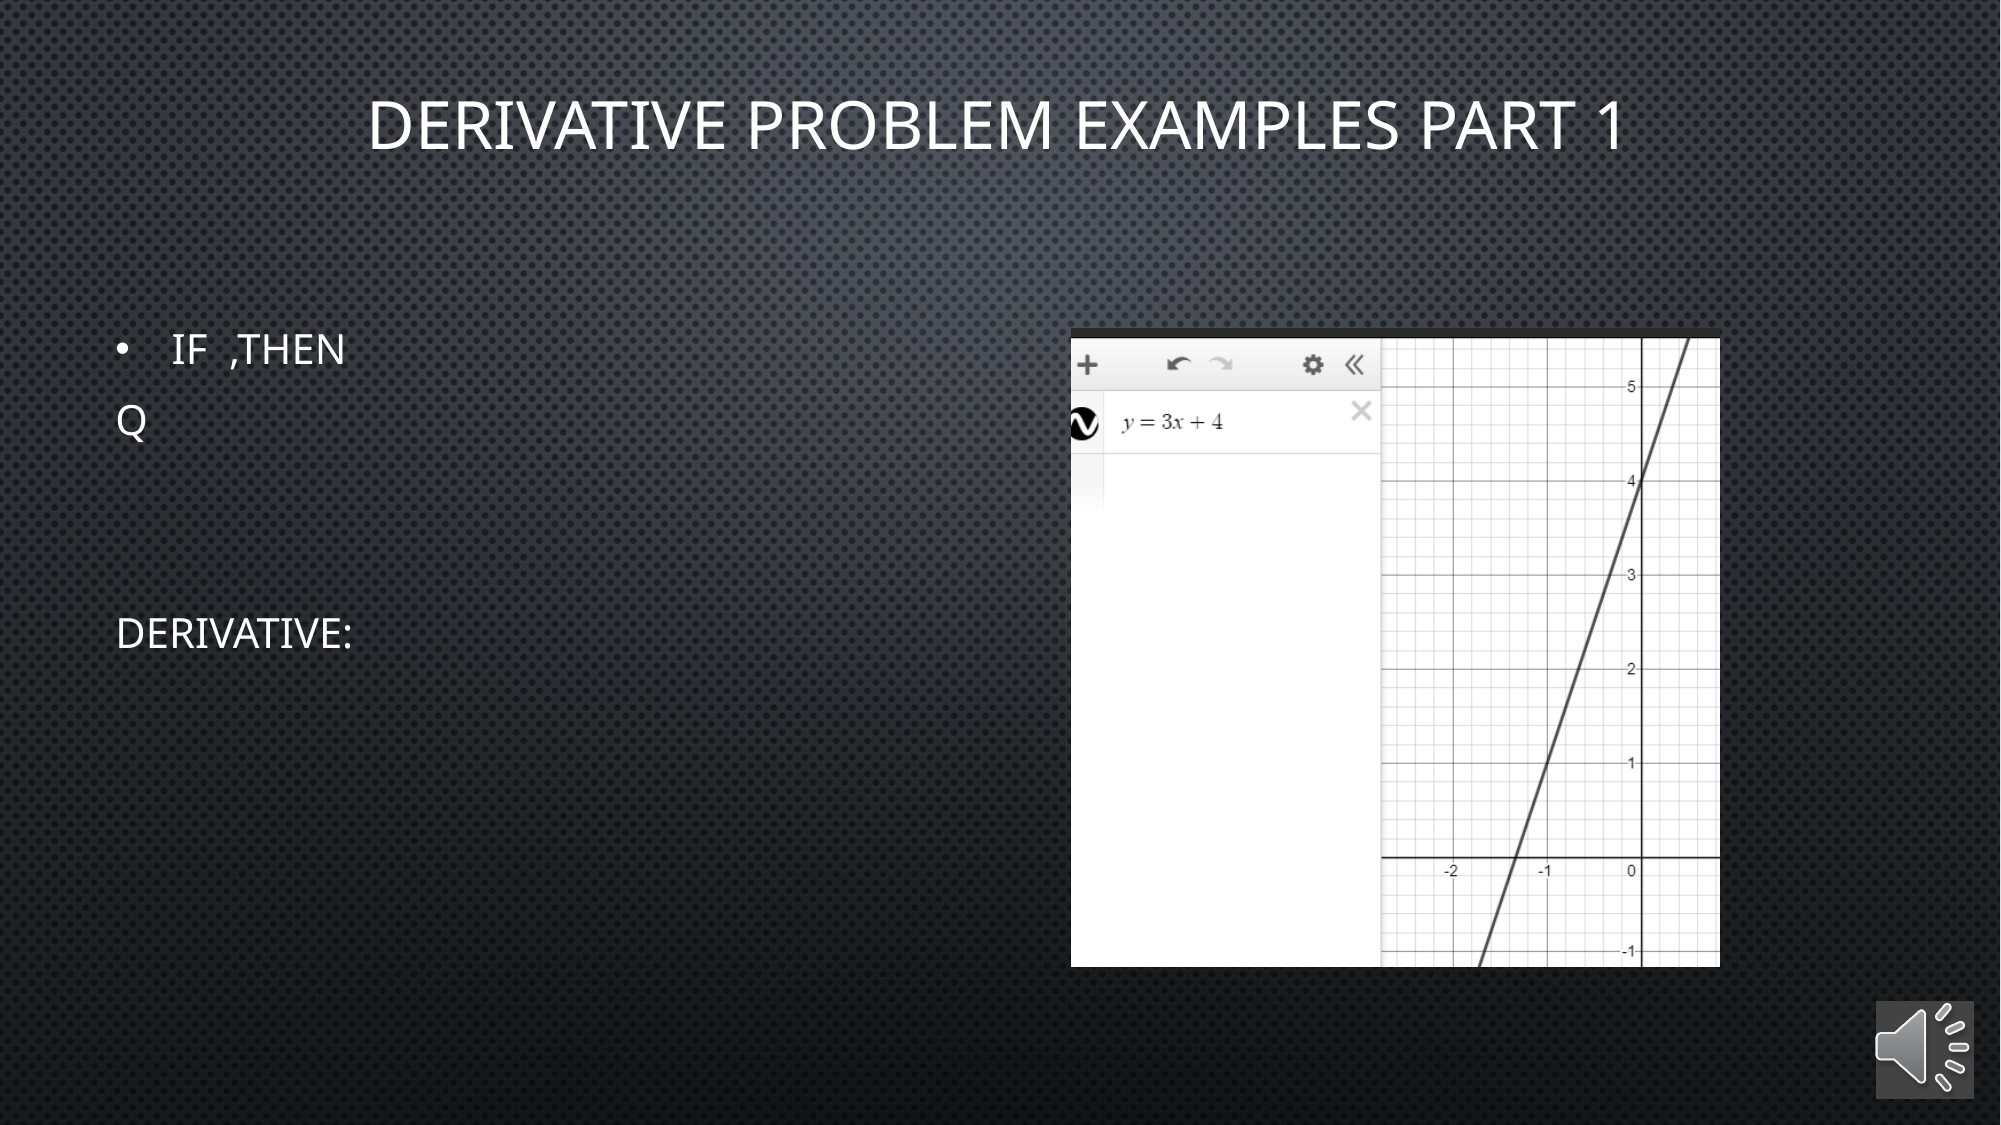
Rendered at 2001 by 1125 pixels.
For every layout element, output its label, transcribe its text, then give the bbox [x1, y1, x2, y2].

picture [1874, 999, 1976, 1101]
picture [1070, 328, 1720, 967]
title Derivative Problem Examples Part 1 [82, 22, 1918, 223]
